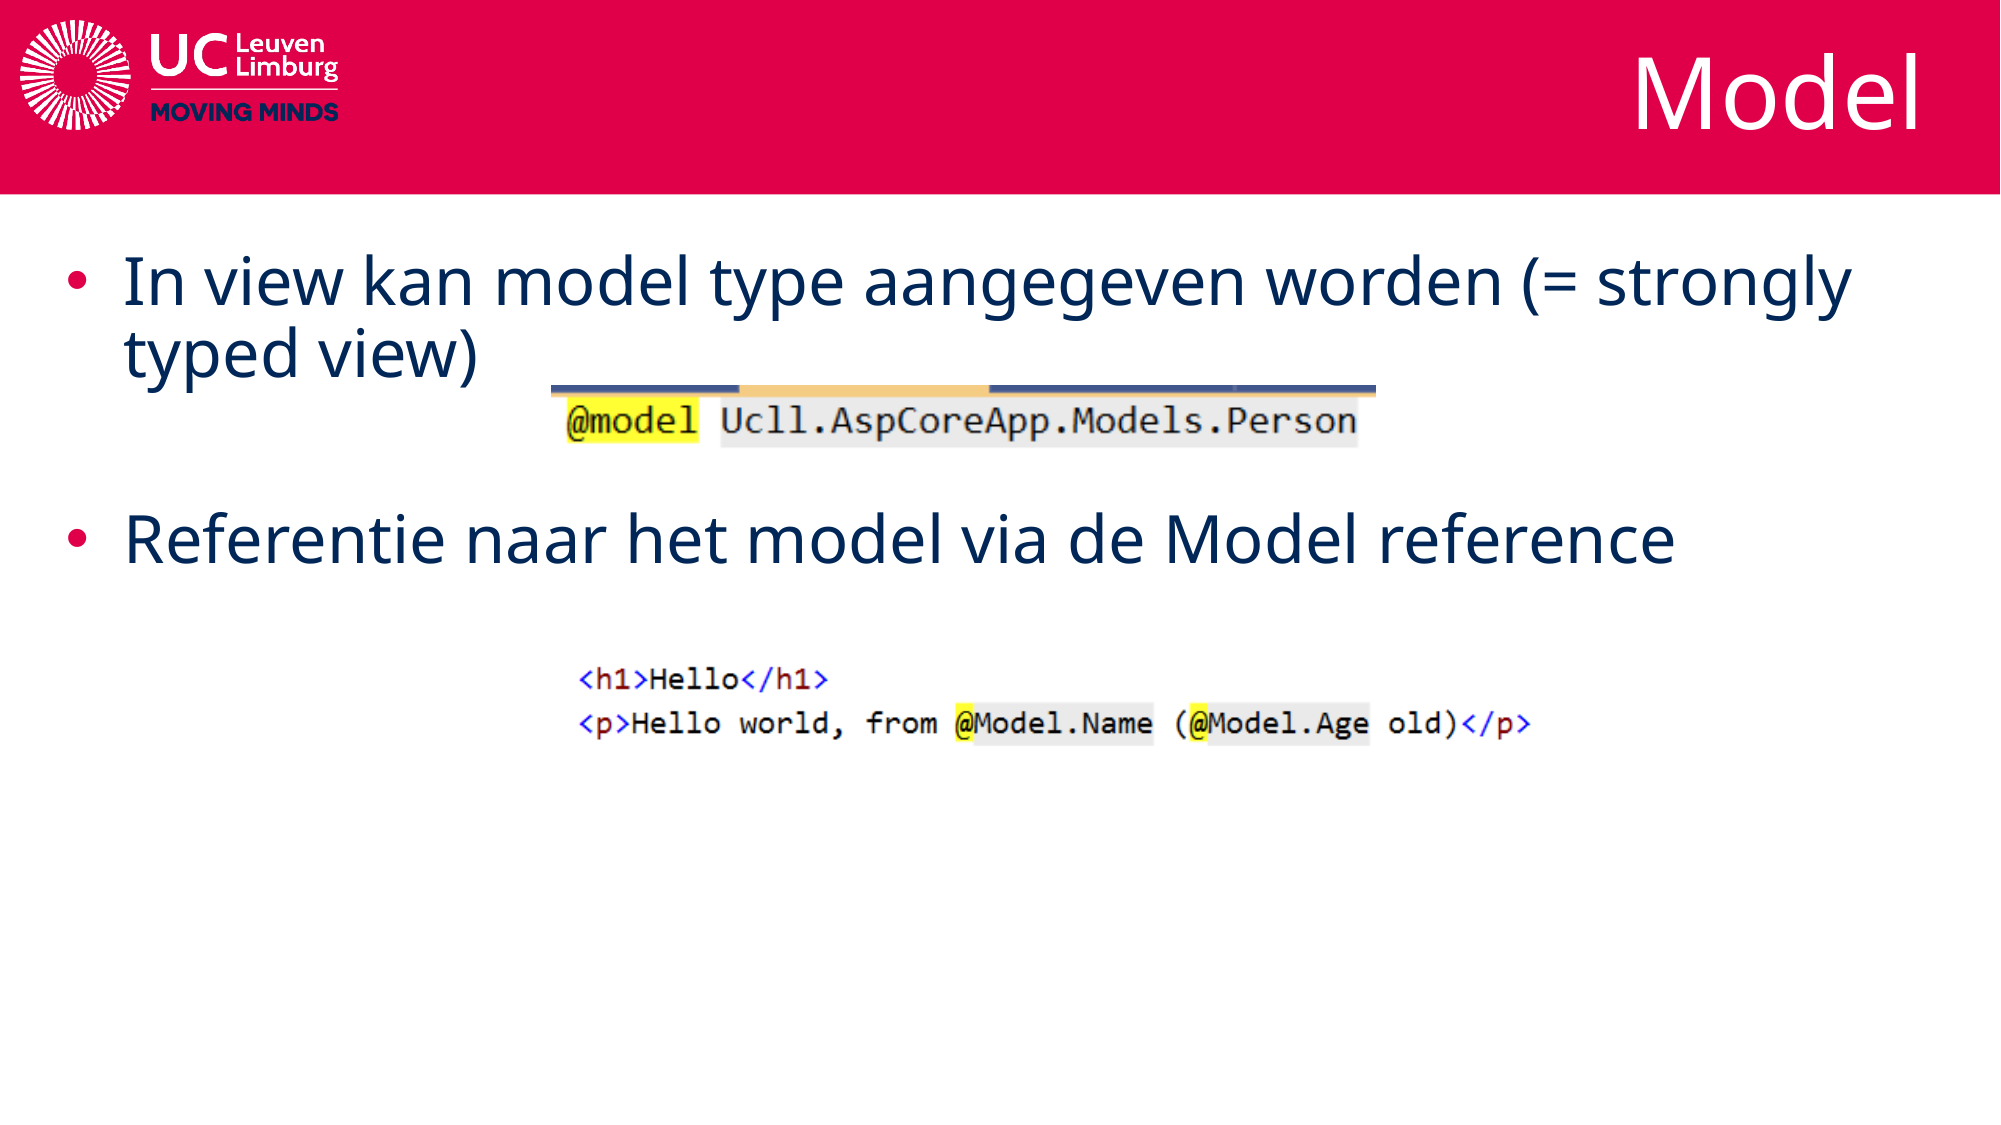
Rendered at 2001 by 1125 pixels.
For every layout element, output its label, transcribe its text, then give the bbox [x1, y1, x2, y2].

picture [20, 20, 338, 130]
list In view kan model type aangegeven worden (= strongly typed view) Referentie naar het model via de Model reference [50, 240, 1940, 1078]
title Model [358, 0, 1940, 195]
picture [551, 385, 1376, 465]
picture [574, 650, 1546, 754]
